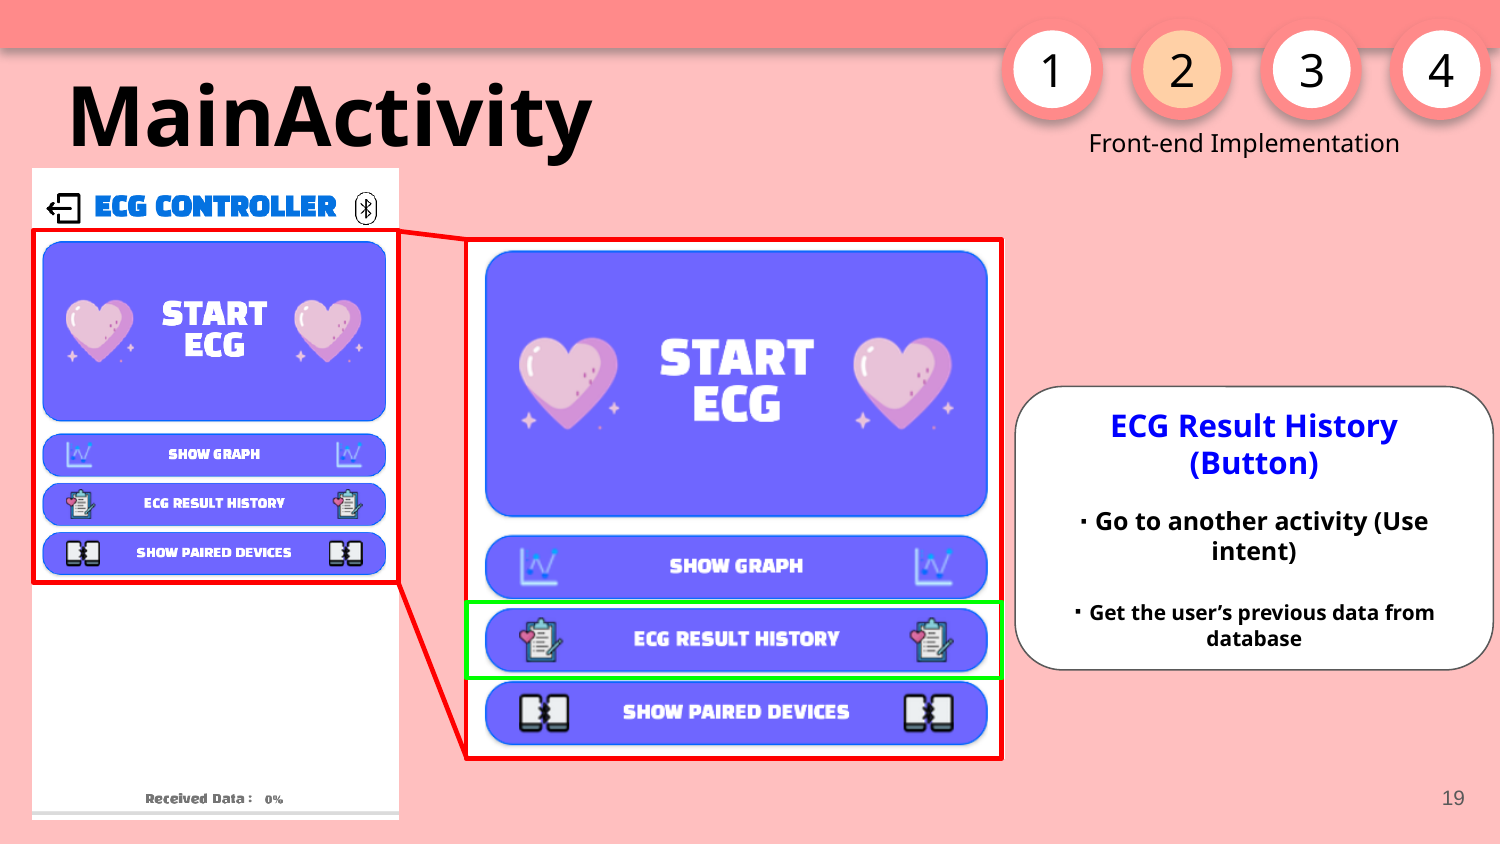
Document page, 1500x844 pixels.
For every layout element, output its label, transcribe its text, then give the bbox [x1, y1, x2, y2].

slide_number ‹#› [1389, 764, 1480, 830]
text_box ECG Result History (Button) ∙ Go to another activity (Use intent) ∙ Get the user’s previous data from database [1015, 386, 1494, 670]
picture [31, 167, 399, 821]
text_box Front-end Implementation [988, 127, 1500, 173]
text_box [400, 231, 470, 241]
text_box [0, 0, 1500, 121]
picture [468, 239, 1005, 759]
title MainActivity [51, 128, 988, 142]
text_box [398, 582, 467, 757]
